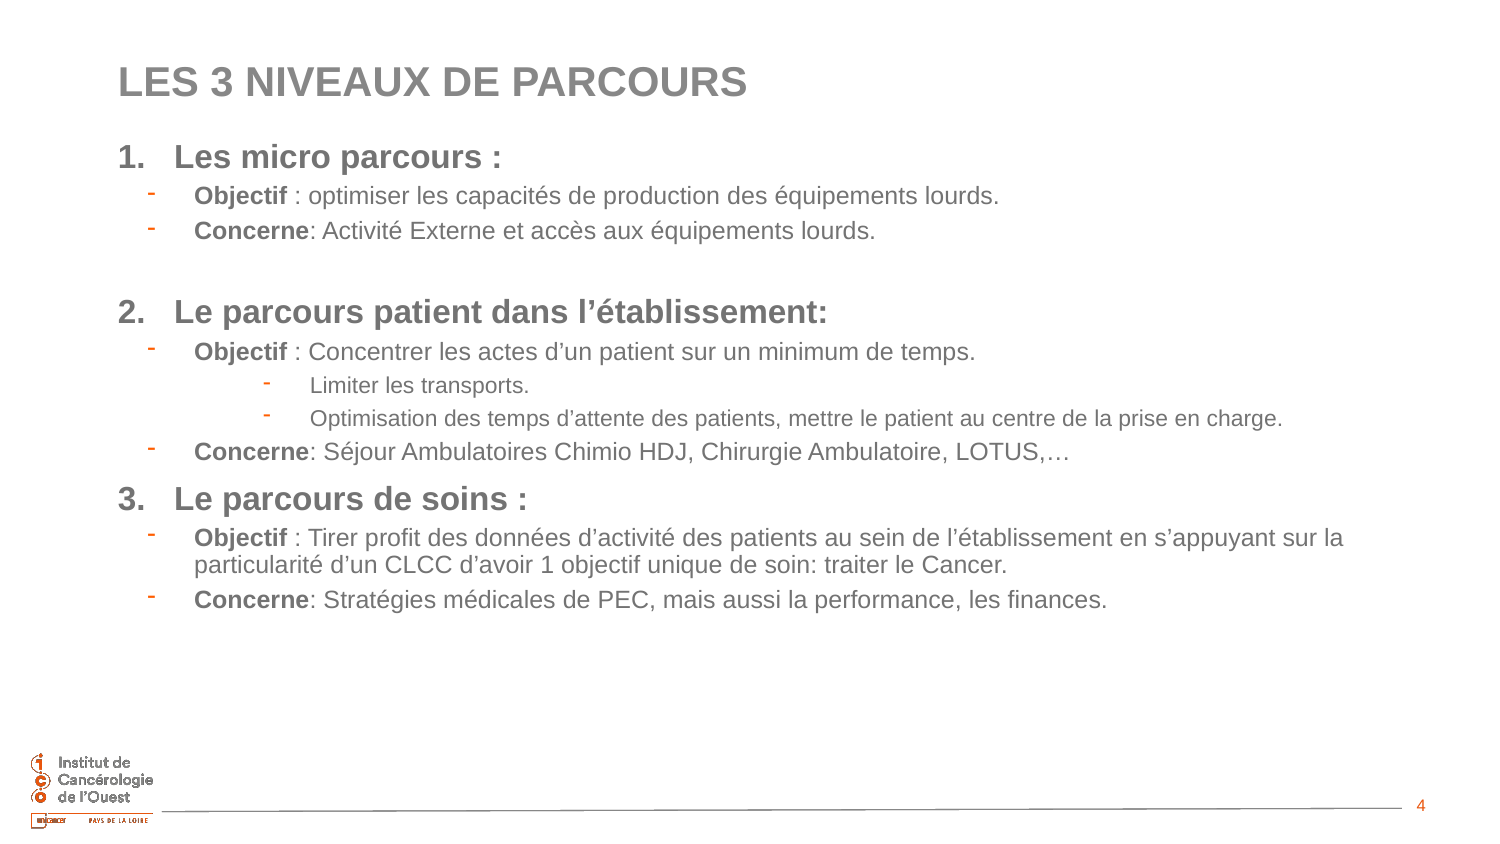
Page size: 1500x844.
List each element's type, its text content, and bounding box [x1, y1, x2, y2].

picture [30, 752, 153, 829]
text_box Les micro parcours : Objectif : optimiser les capacités de production des équipements lourds. Concerne: Activité Externe et accès aux équipements lourds. Le parcours patient dans l’établissement: Objectif : Concentrer les actes d’un patient sur un minimum de temps. Limiter les transports. Optimisation des temps d’attente des patients, mettre le patient au centre de la prise en charge. Concerne: Séjour Ambulatoires Chimio HDJ, Chirurgie Ambulatoire, LOTUS,… Le parcours de soins : Objectif : Tirer profit des données d’activité des patients au sein de l’établissement en s’appuyant sur la particularité d’un CLCC d’avoir 1 objectif unique de soin: traiter le Cancer. Concerne: Stratégies médicales de PEC, mais aussi la performance, les finances. [103, 132, 1397, 712]
title LES 3 NIVEAUX DE PARCOURS [103, 55, 1397, 132]
